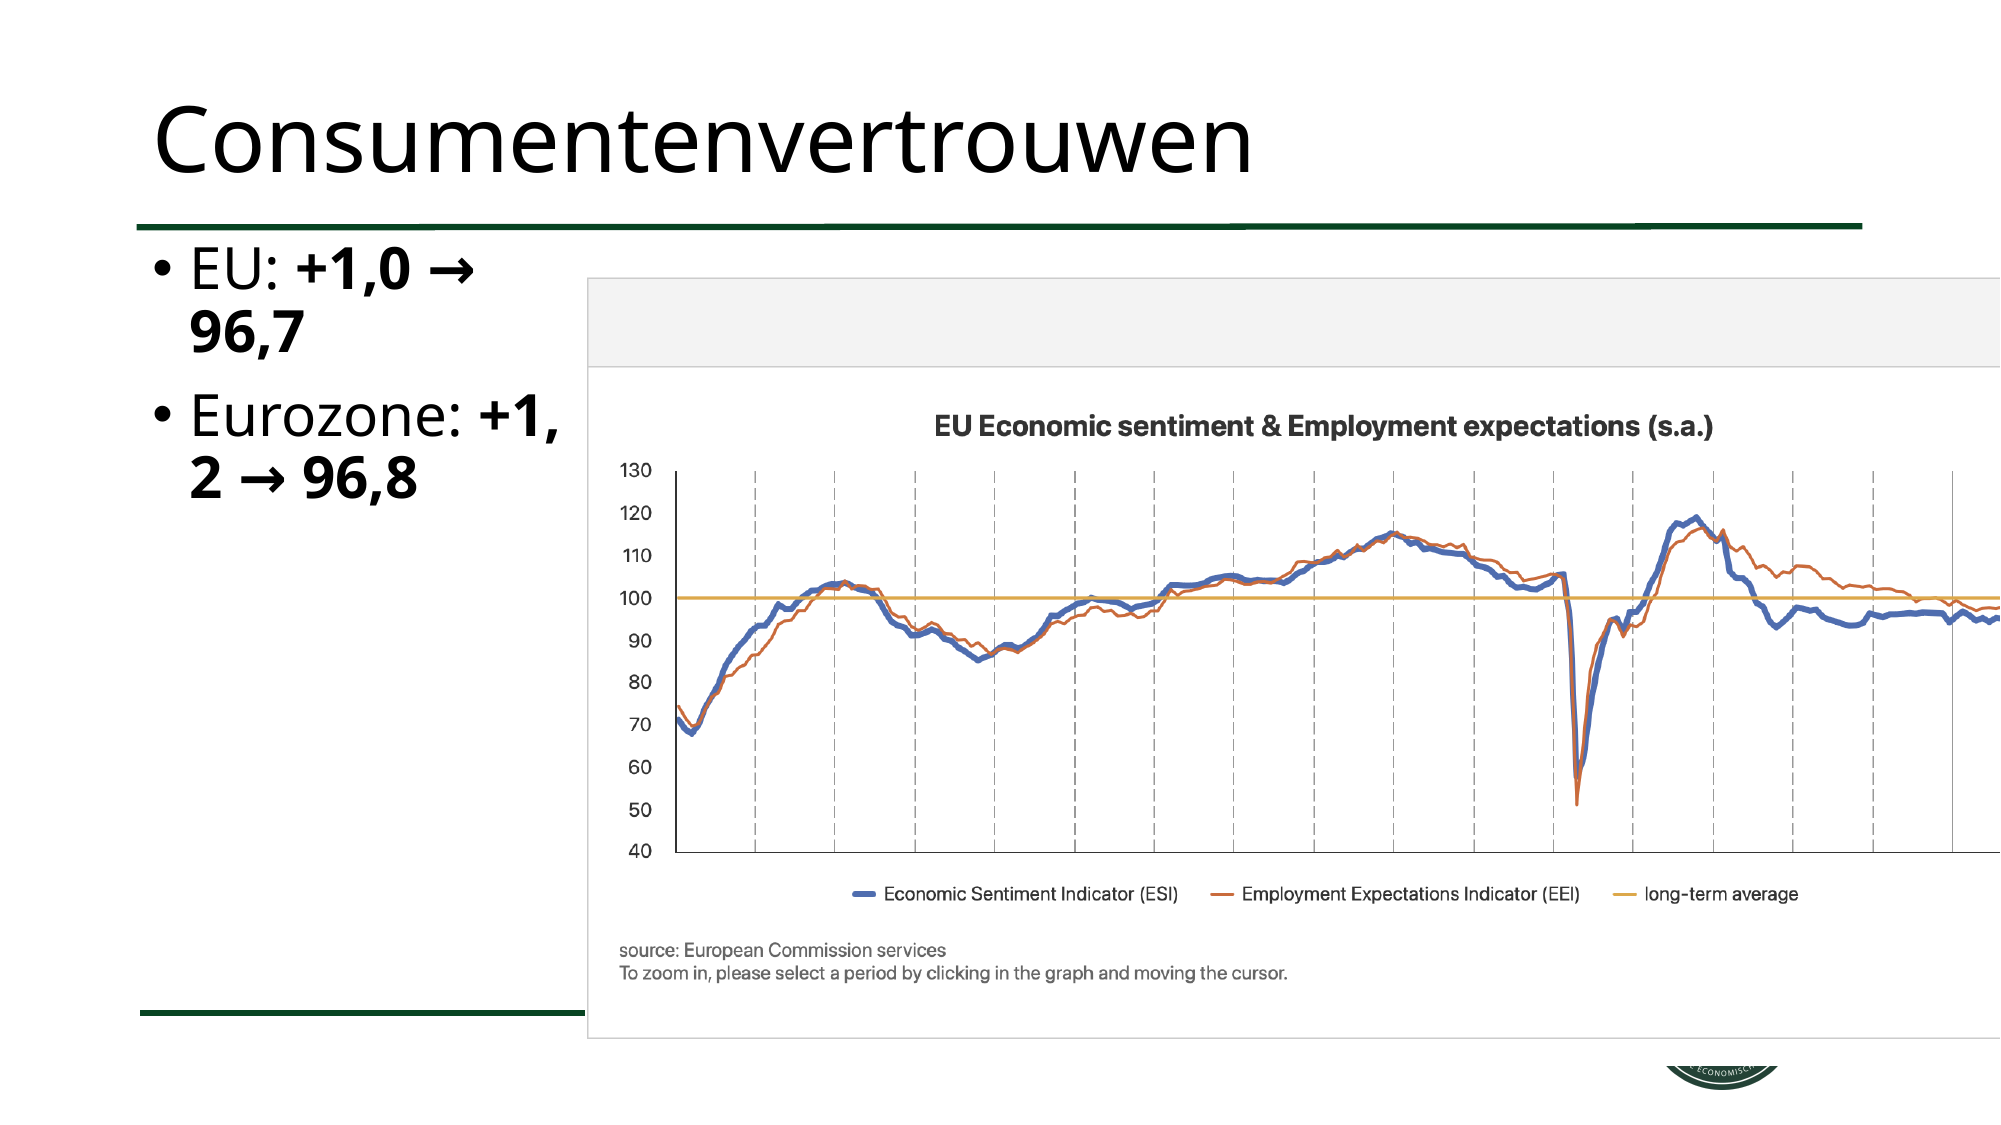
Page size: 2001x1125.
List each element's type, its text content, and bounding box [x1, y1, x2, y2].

title Consumentenvertrouwen [137, 59, 1863, 226]
picture [584, 265, 2000, 1090]
list EU: +1,0 → 96,7 Eurozone: +1,2 → 96,8 [137, 231, 608, 1014]
